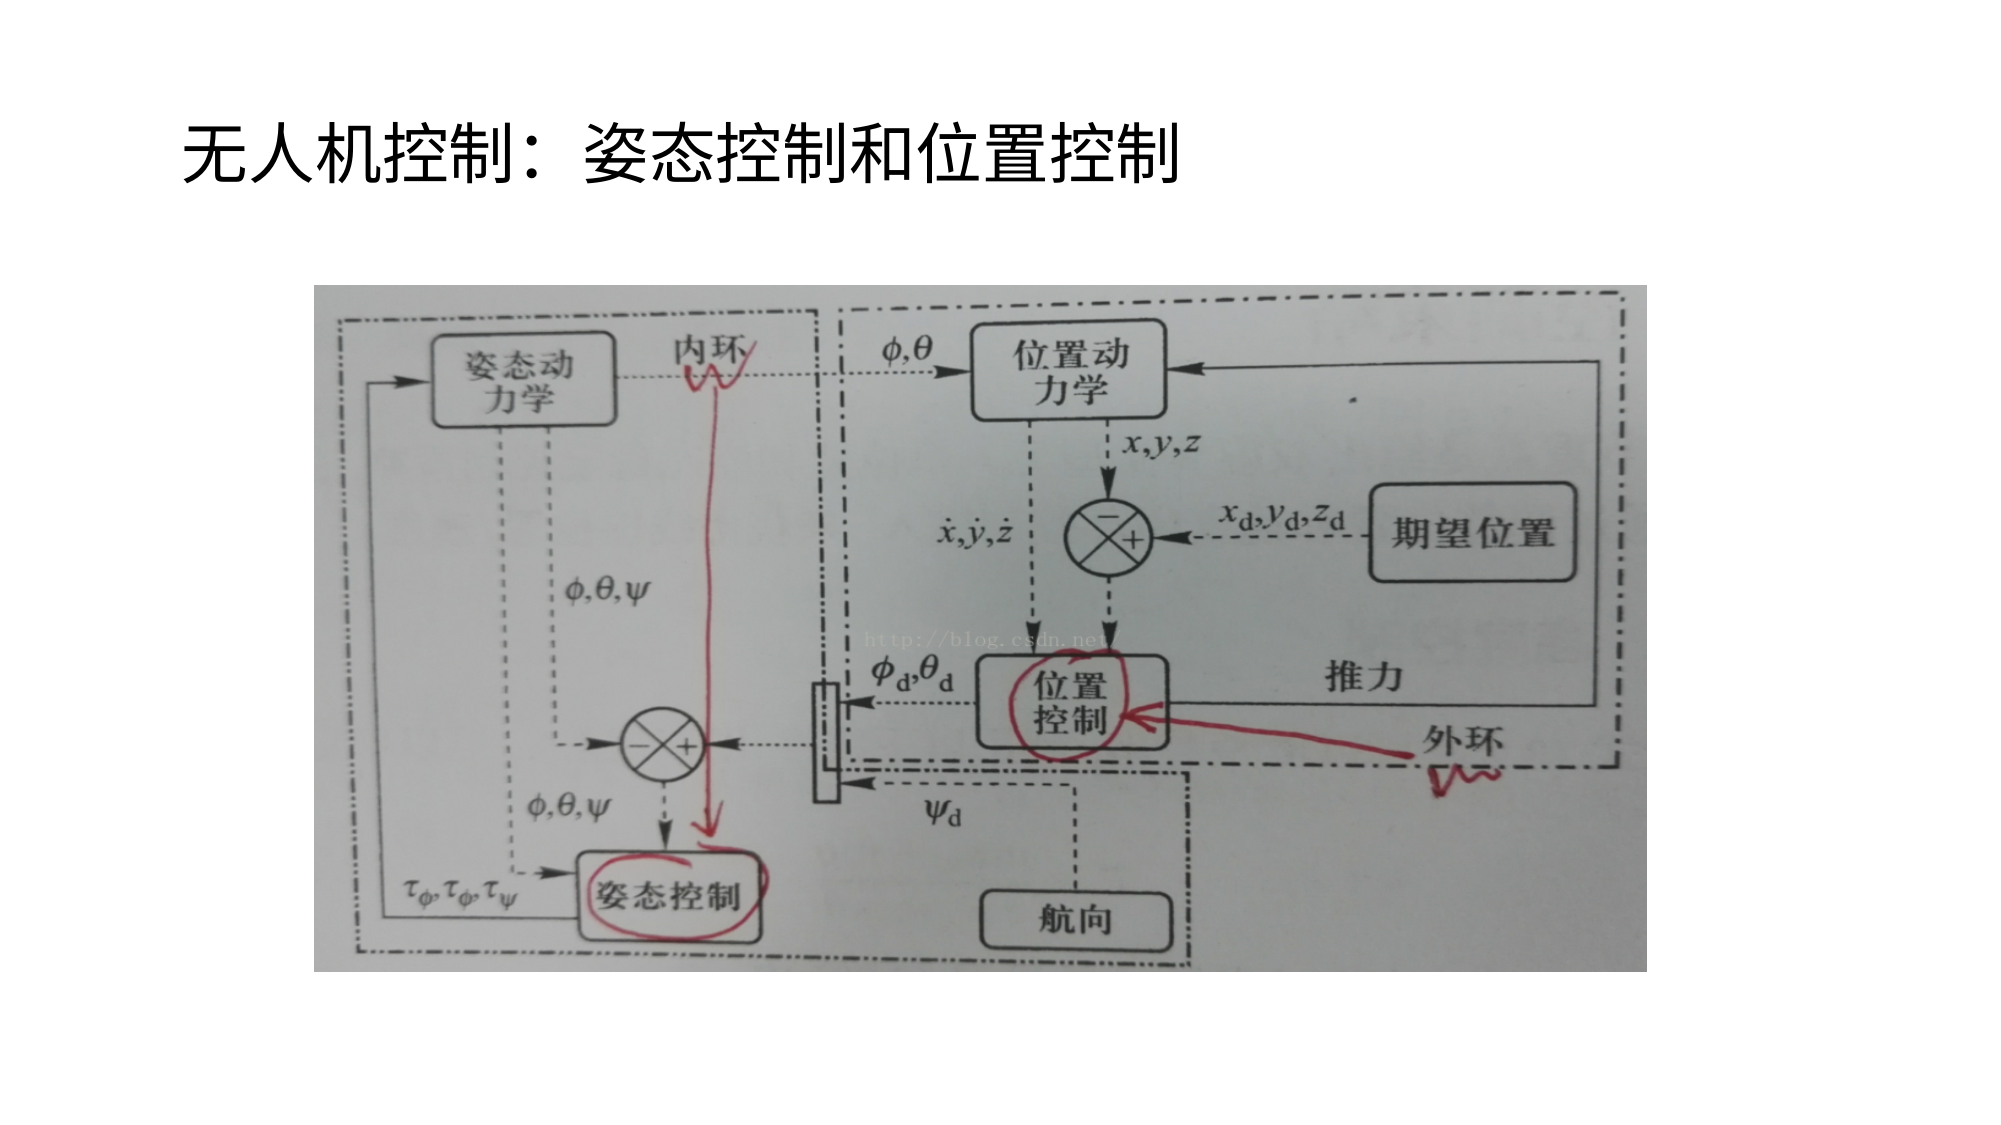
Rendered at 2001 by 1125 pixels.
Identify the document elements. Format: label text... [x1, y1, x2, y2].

text_box 无人机控制：姿态控制和位置控制 [167, 104, 1311, 200]
picture [314, 285, 1647, 972]
